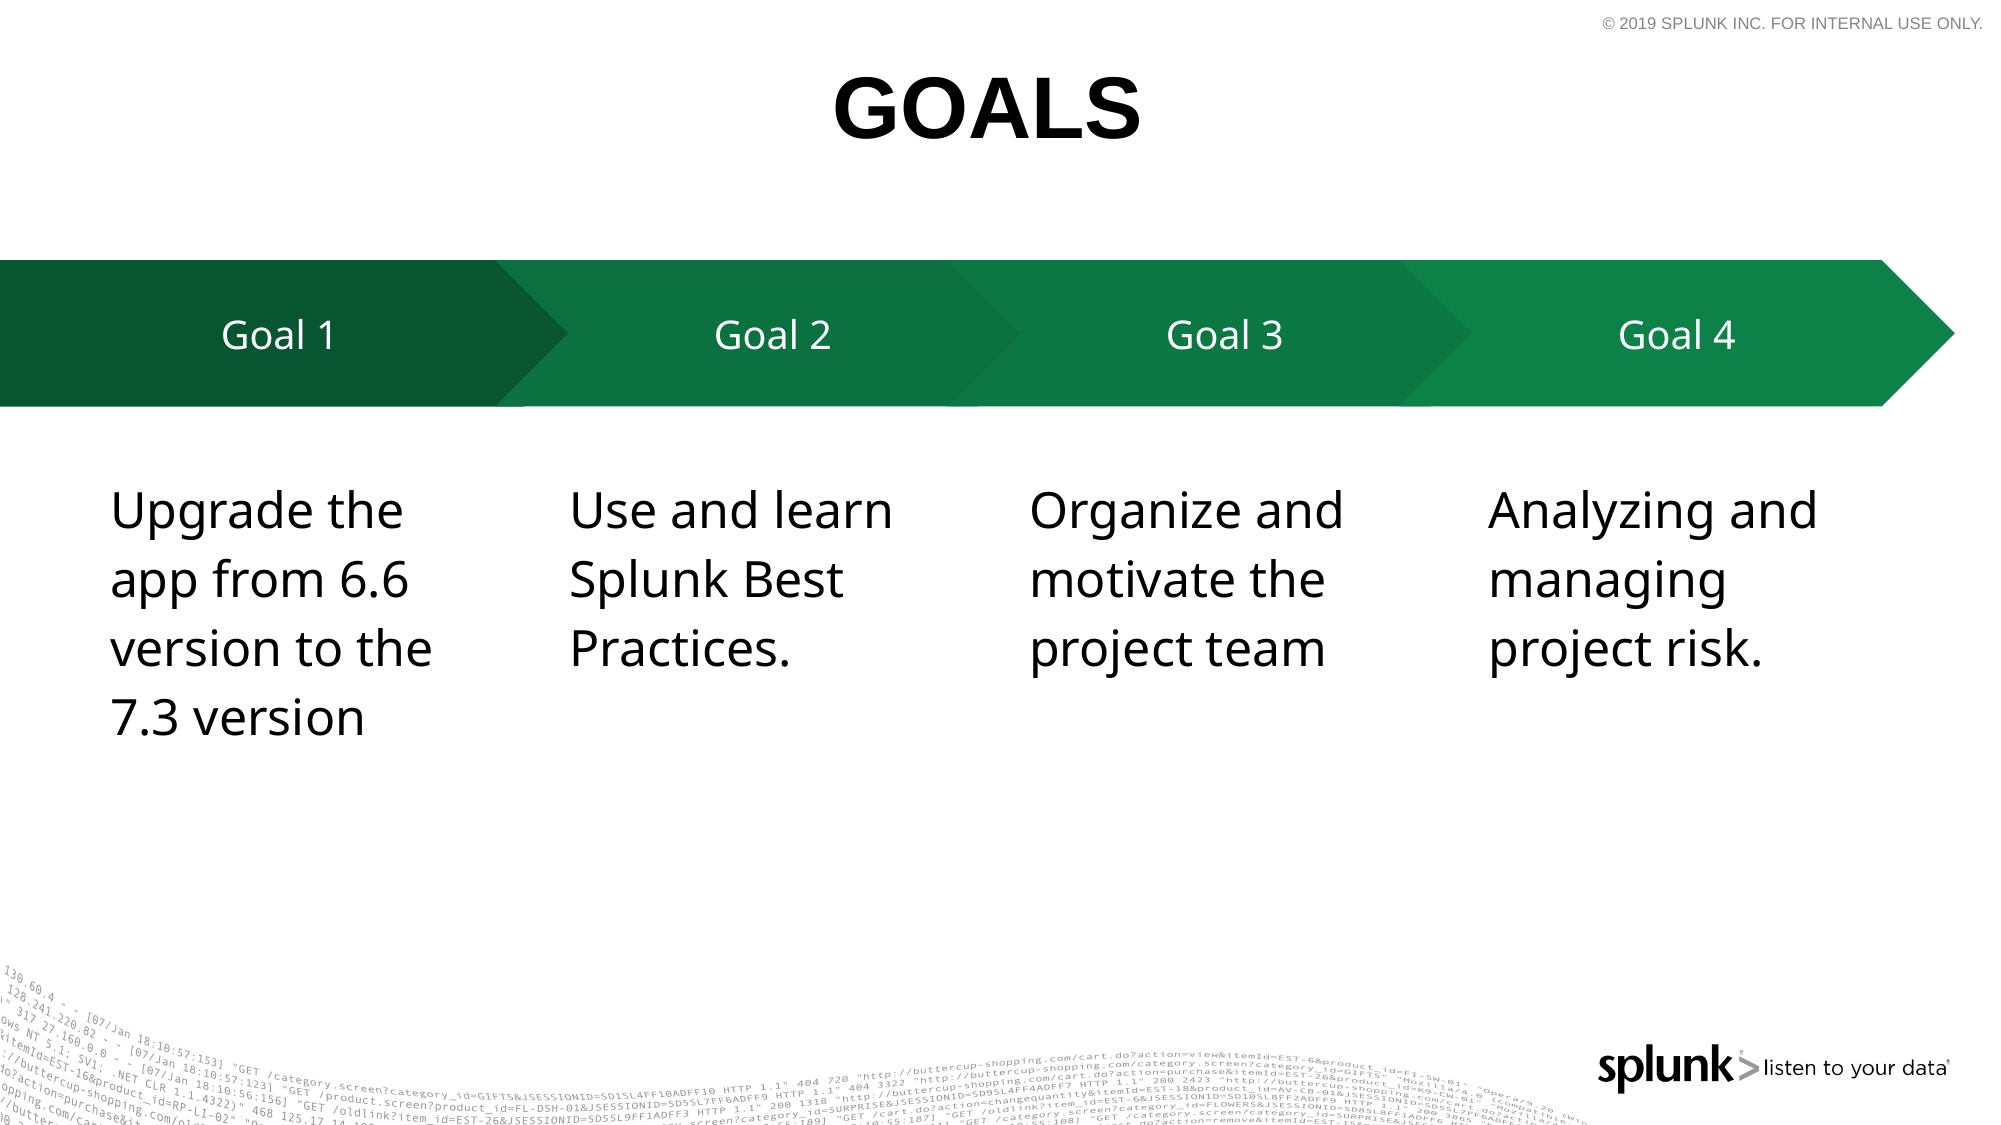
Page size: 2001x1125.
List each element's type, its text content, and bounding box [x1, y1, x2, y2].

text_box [1398, 259, 1956, 1023]
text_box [946, 259, 1397, 1023]
picture [0, 0, 2000, 1125]
title GOALS [74, 50, 1926, 124]
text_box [494, 259, 945, 1023]
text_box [0, 259, 493, 1023]
